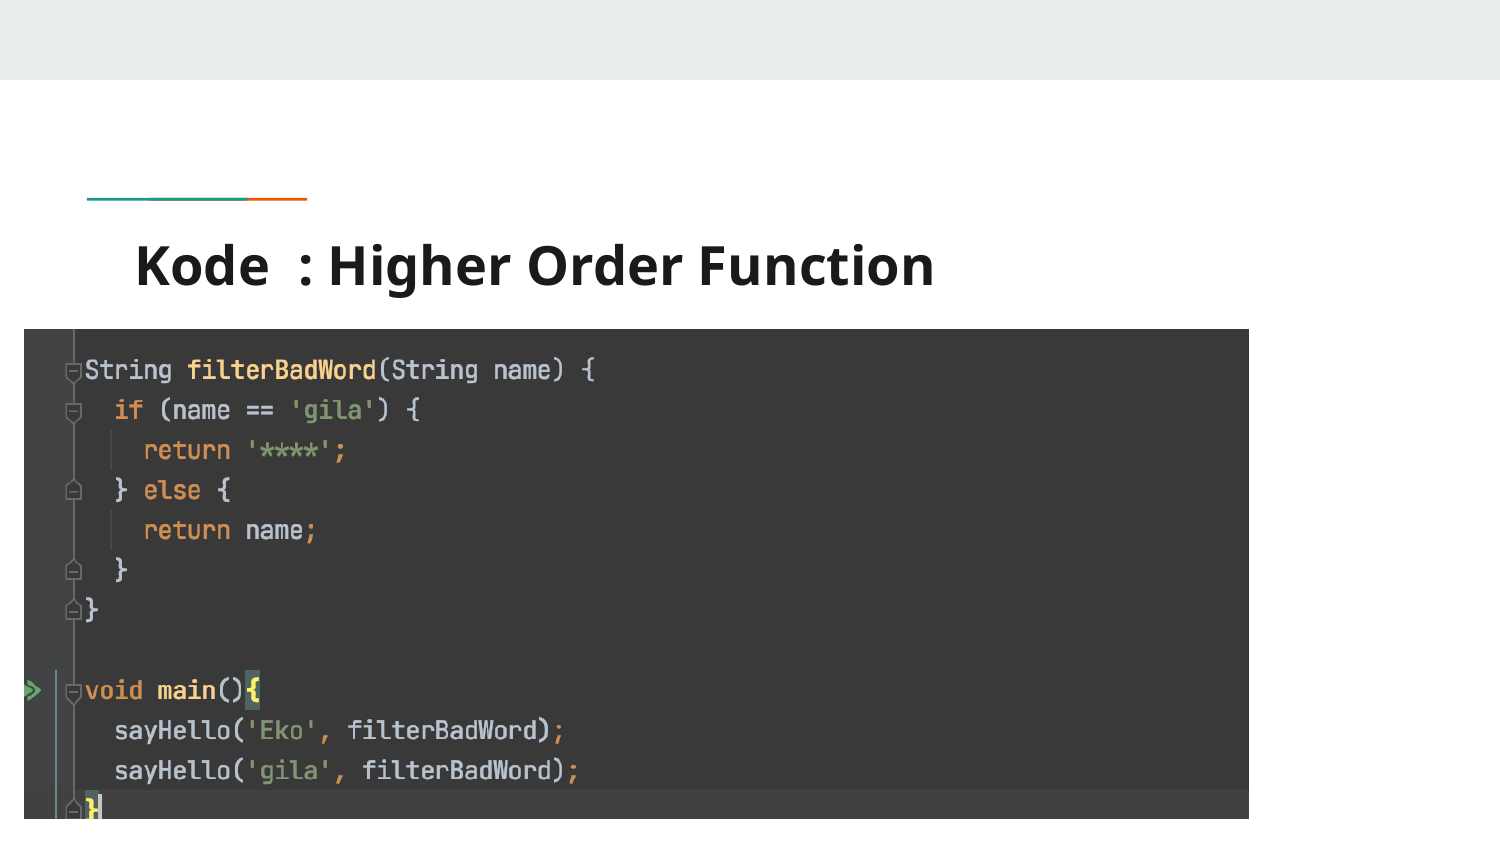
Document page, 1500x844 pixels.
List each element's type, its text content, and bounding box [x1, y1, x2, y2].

picture [24, 328, 1249, 819]
title Kode : Higher Order Function [119, 216, 1381, 305]
